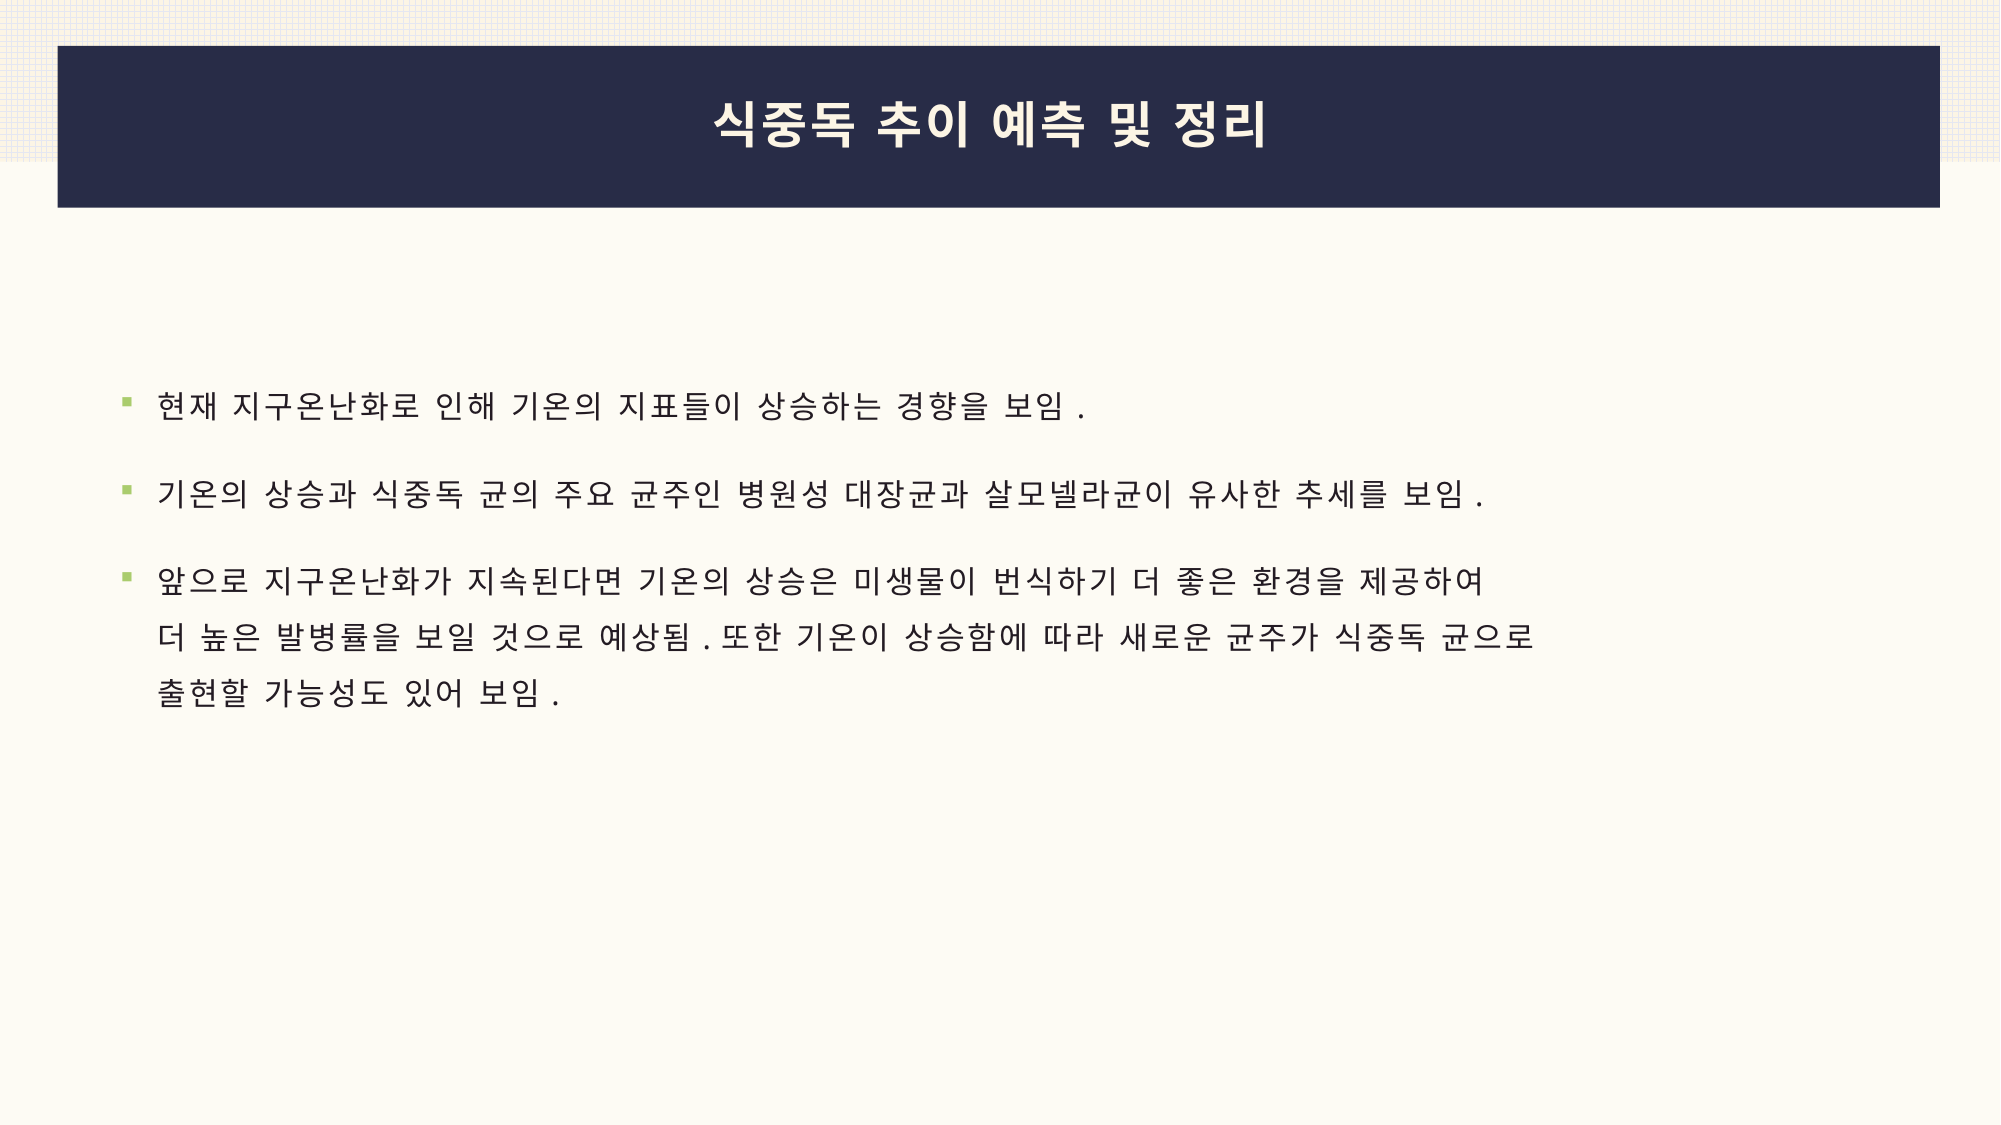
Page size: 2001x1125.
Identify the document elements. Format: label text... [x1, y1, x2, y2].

list 현재 지구온난화로 인해 기온의 지표들이 상승하는 경향을 보임. 기온의 상승과 식중독 균의 주요 균주인 병원성 대장균과 살모넬라균이 유사한 추세를 보임. 앞으로 지구온난화가 지속된다면 기온의 상승은 미생물이 번식하기 더 좋은 환경을 제공하여 더 높은 발병률을 보일 것으로 예상됨.또한 기온이 상승함에 따라 새로운 균주가 식중독 균으로 출현할 가능성도 있어 보임. [104, 361, 1894, 764]
title 식중독 추이 예측 및 정리 [104, 79, 1894, 176]
